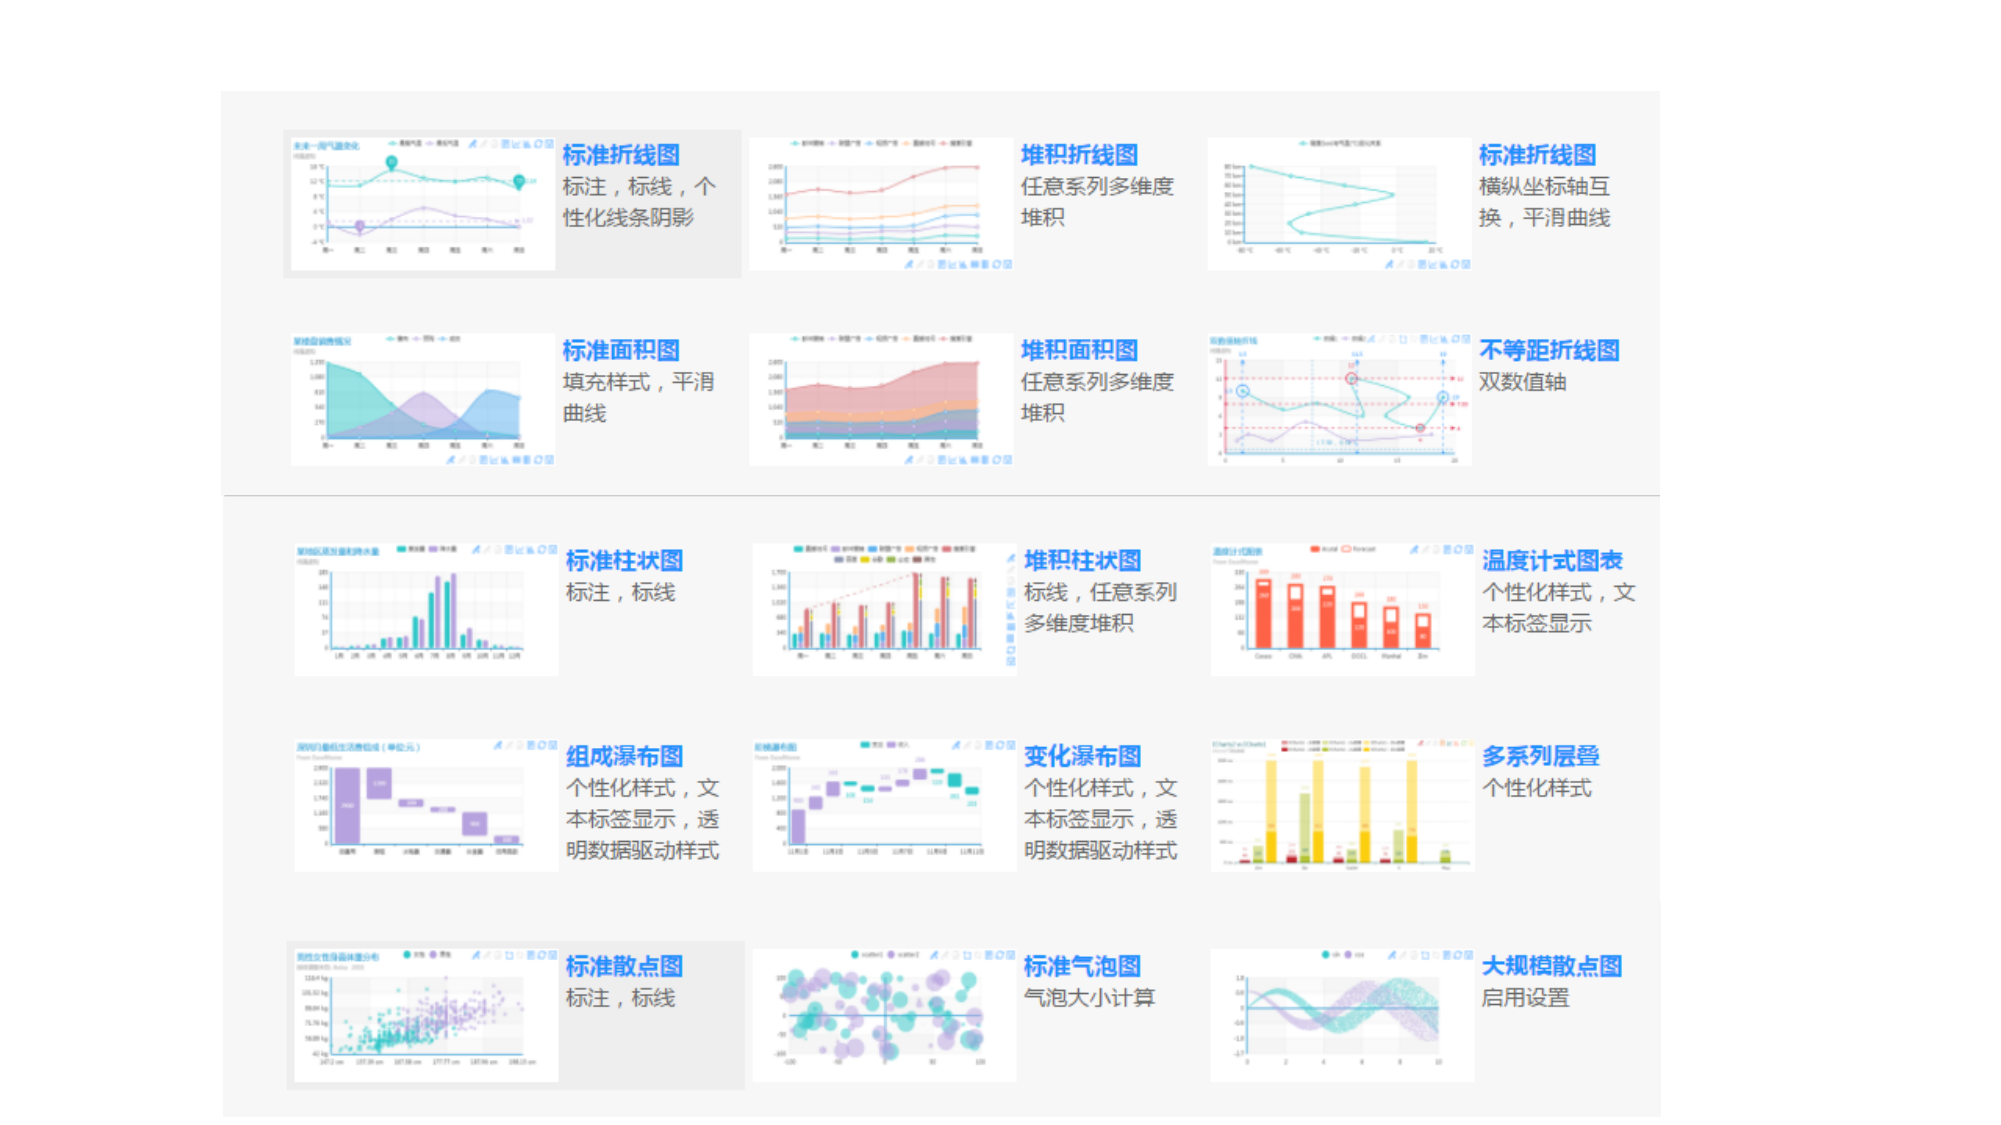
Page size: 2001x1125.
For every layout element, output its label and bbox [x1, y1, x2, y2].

picture [221, 91, 1661, 1117]
